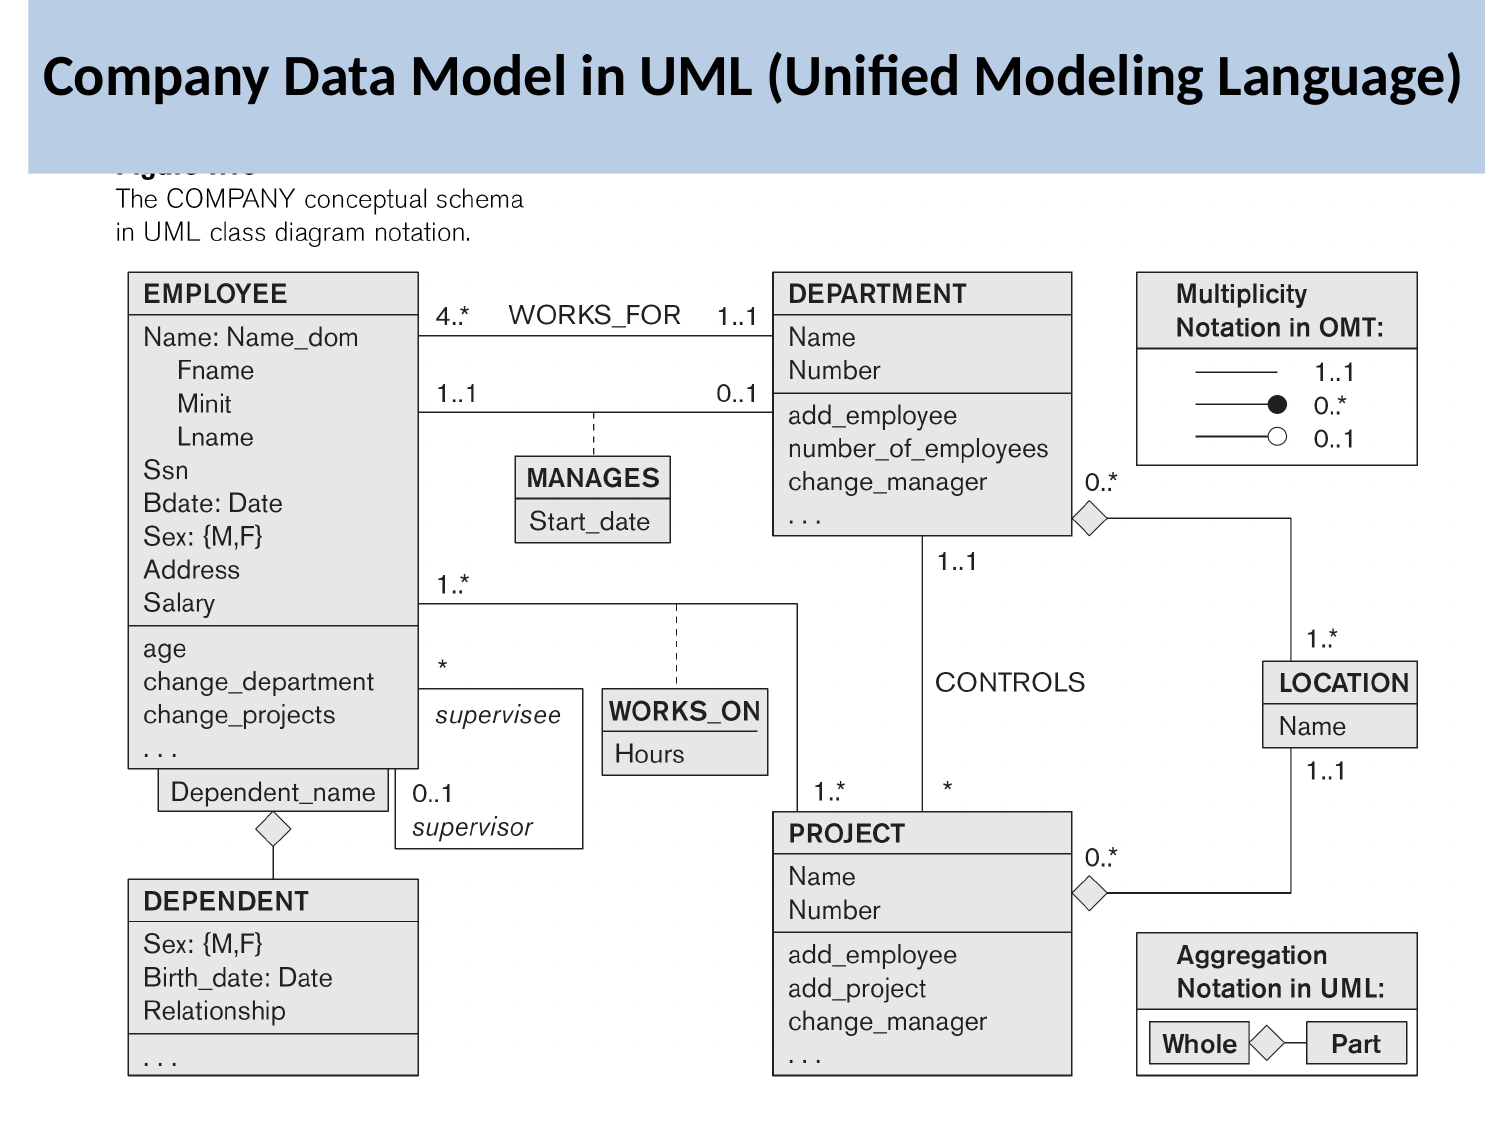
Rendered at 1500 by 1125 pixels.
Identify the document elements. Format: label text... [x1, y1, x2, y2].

title Company Data Model in UML (Unified Modeling Language) [28, 0, 1485, 174]
picture [103, 120, 1454, 1082]
